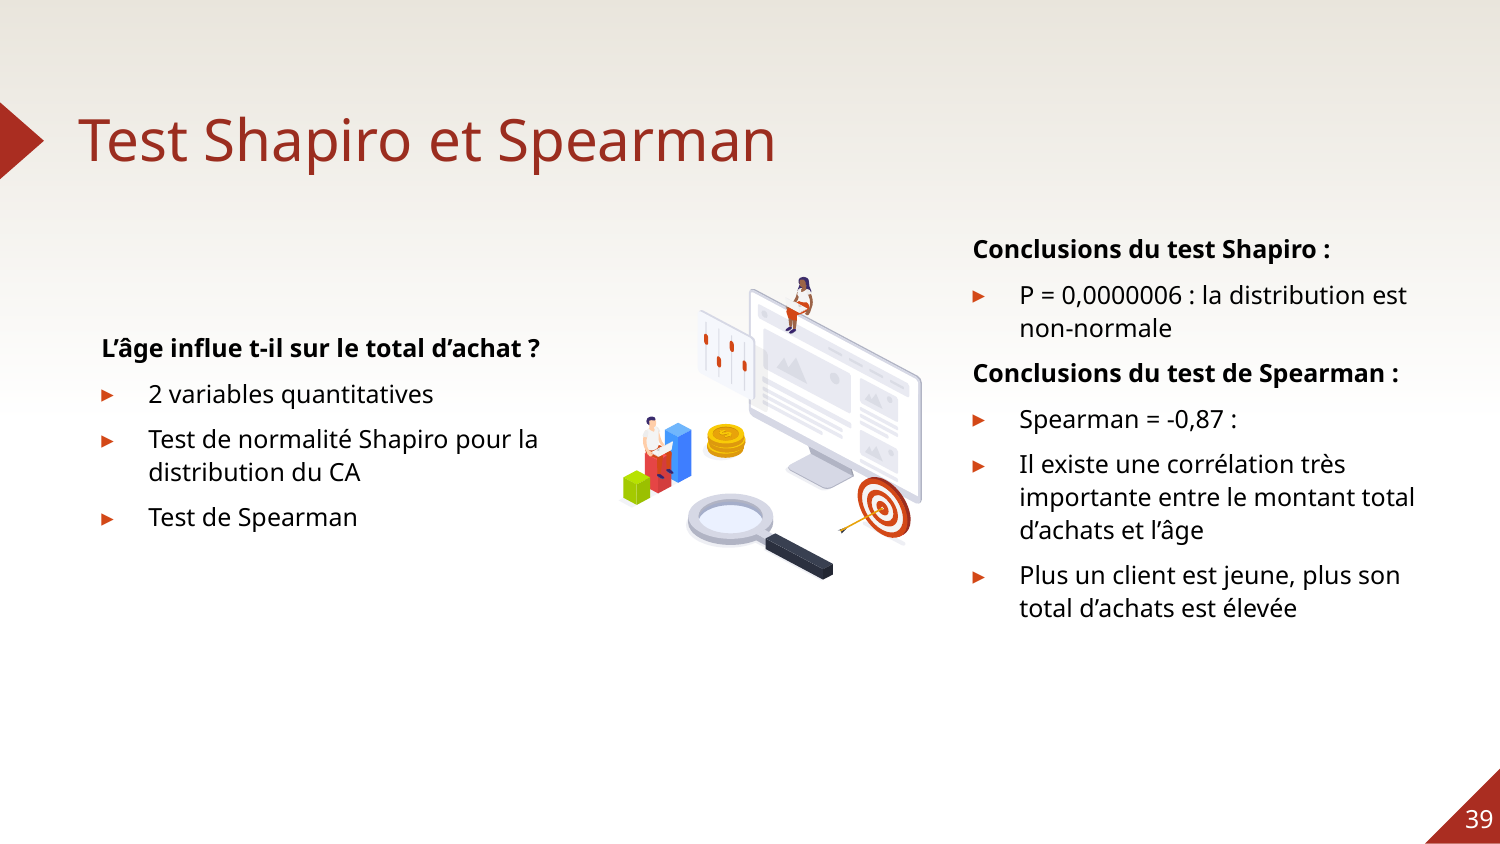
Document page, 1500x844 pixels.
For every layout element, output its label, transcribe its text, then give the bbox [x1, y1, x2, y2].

title Test Shapiro et Spearman [78, 117, 1373, 295]
slide_number 39 [1444, 760, 1494, 838]
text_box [618, 276, 923, 581]
text_box Conclusions du test Shapiro : P = 0,0000006 : la distribution est non-normale Conclusions du test de Spearman : Spearman = -0,87 : Il existe une corrélation très importante entre le montant total d’achats et l’âge Plus un client est jeune, plus son total d’achats est élevée [972, 231, 1444, 844]
text_box L’âge influe t-il sur le total d’achat ? 2 variables quantitatives Test de normalité Shapiro pour la distribution du CA Test de Spearman [101, 329, 633, 770]
